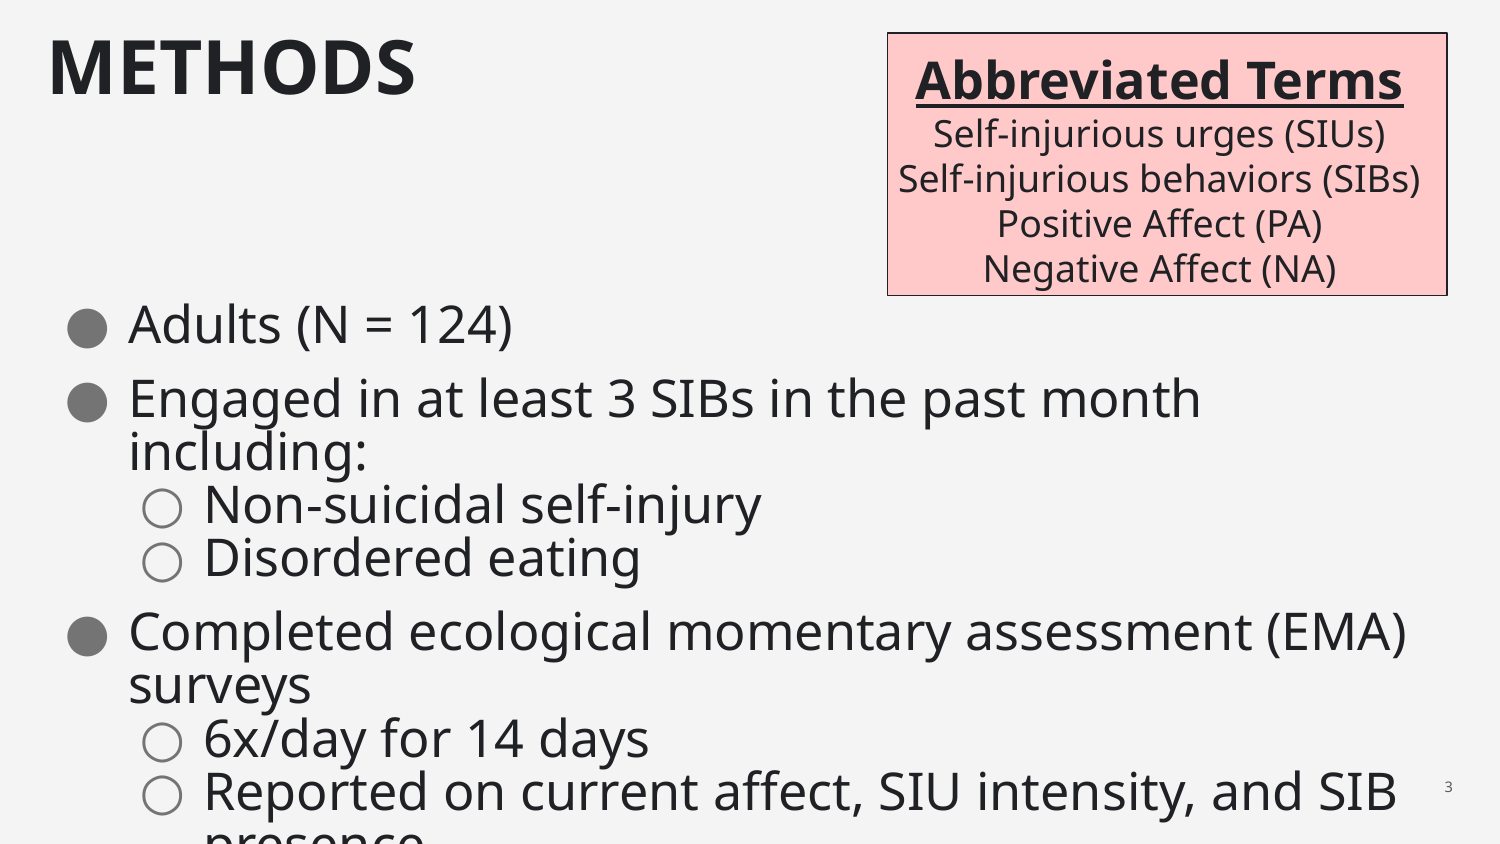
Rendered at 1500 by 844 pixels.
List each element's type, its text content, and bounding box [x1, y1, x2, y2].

list Adults (N = 124) Engaged in at least 3 SIBs in the past month including: Non-suicidal self-injury Disordered eating Completed ecological momentary assessment (EMA) surveys 6x/day for 14 days Reported on current affect, SIU intensity, and SIB presence. [53, 210, 1447, 798]
list Abbreviated Terms Self-injurious urges (SIUs) Self-injurious behaviors (SIBs) Positive Affect (PA) Negative Affect (NA) [887, 32, 1447, 296]
slide_number ‹#› [1403, 765, 1453, 799]
title METHODS [46, 32, 741, 174]
